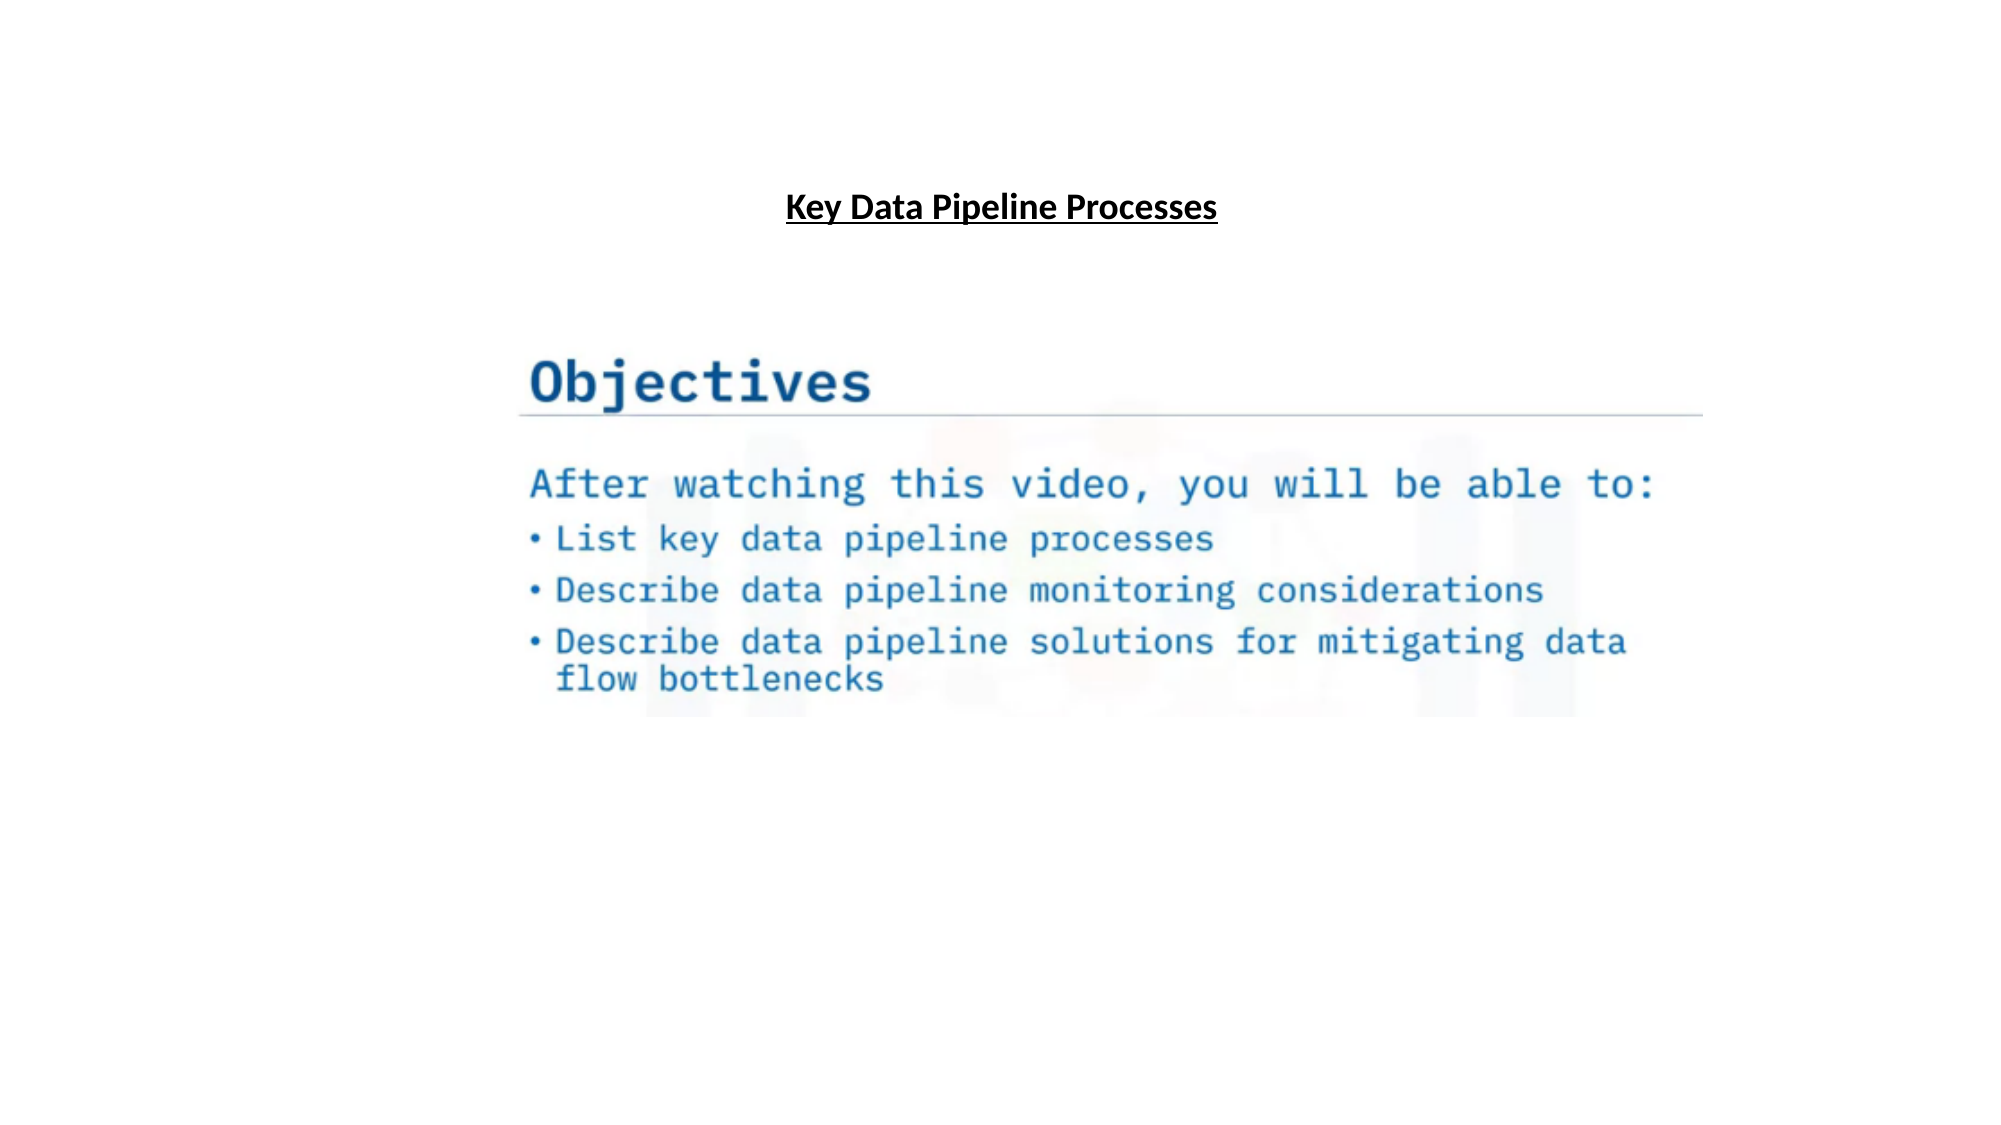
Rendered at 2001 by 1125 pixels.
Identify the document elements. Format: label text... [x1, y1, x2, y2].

text_box Key Data Pipeline Processes [771, 174, 1234, 234]
picture [516, 347, 1703, 717]
